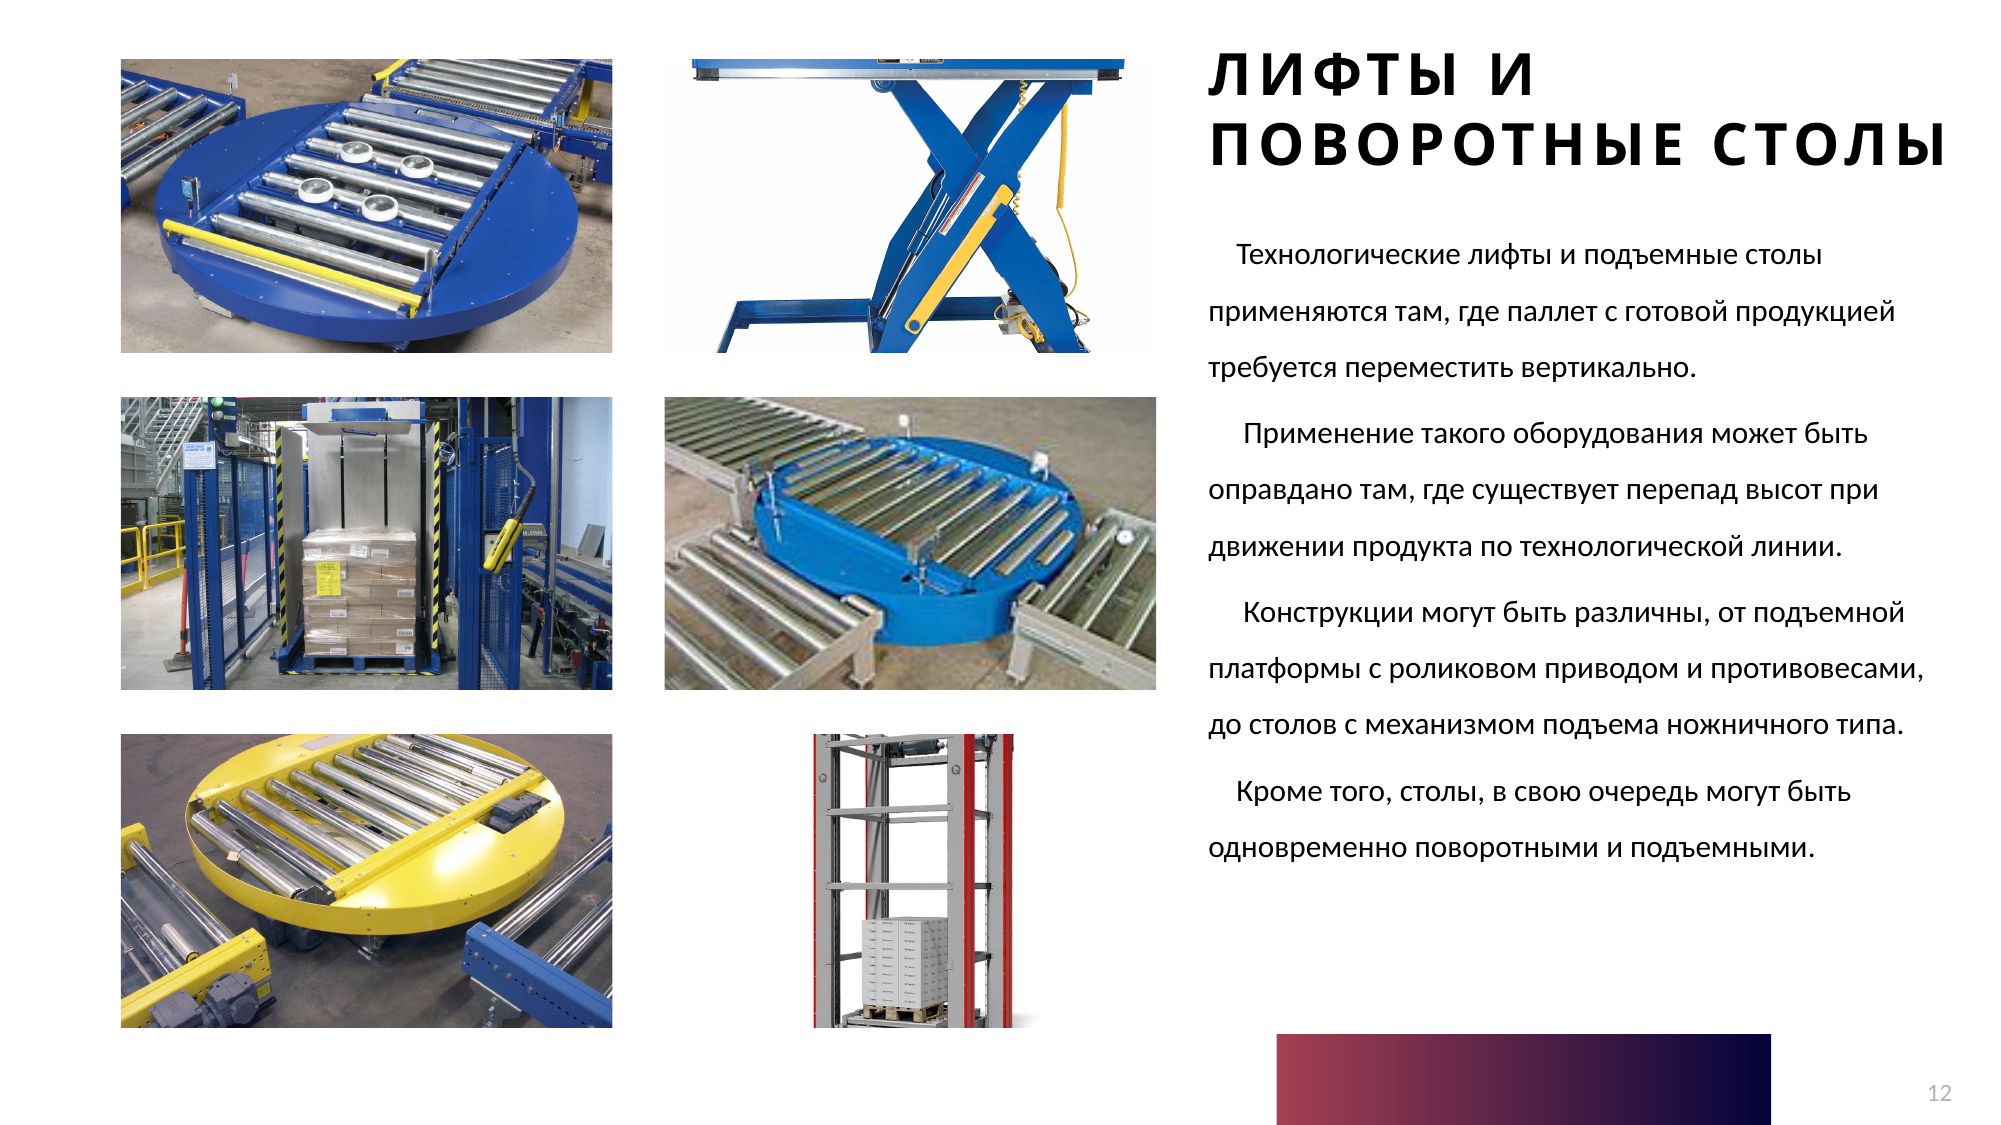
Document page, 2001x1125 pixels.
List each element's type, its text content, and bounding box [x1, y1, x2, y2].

title Лифты и поворотные столы [1208, 59, 1953, 154]
picture [664, 734, 1157, 1028]
list Технологические лифты и подъемные столы применяются там, где паллет с готовой продукцией требуется переместить вертикально. Применение такого оборудования может быть оправдано там, где существует перепад высот при движении продукта по технологической линии. Конструкции могут быть различны, от подъемной платформы с роликовом приводом и противовесами, до столов с механизмом подъема ножничного типа. Кроме того, столы, в свою очередь могут быть одновременно поворотными и подъемными. [1208, 207, 1938, 968]
picture [120, 59, 613, 353]
picture [664, 397, 1157, 690]
slide_number 12 [1894, 1061, 1968, 1121]
picture [120, 734, 613, 1028]
picture [120, 397, 613, 690]
picture [664, 59, 1157, 353]
